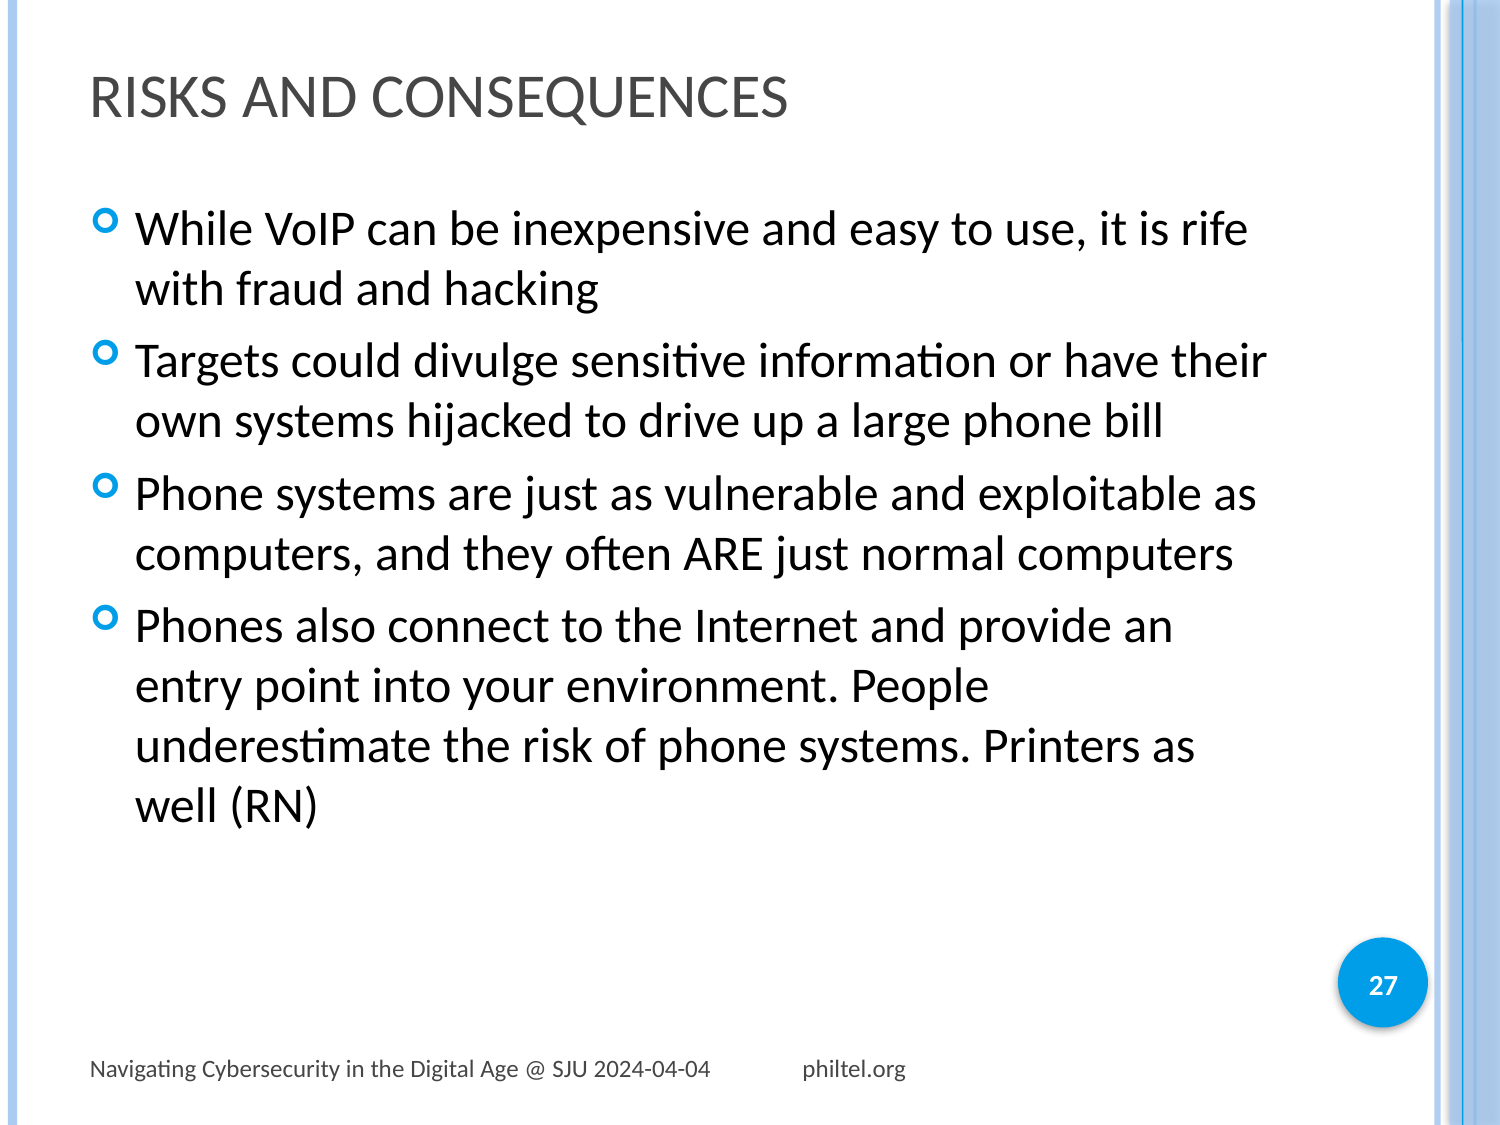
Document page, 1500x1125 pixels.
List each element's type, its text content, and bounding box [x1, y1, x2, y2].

slide_number 27 [1333, 940, 1434, 1027]
list While VoIP can be inexpensive and easy to use, it is rife with fraud and hacking Targets could divulge sensitive information or have their own systems hijacked to drive up a large phone bill Phone systems are just as vulnerable and exploitable as computers, and they often ARE just normal computers Phones also connect to the Internet and provide an entry point into your environment. People underestimate the risk of phone systems. Printers as well (RN) [75, 187, 1300, 1037]
footer Navigating Cybersecurity in the Digital Age @ SJU 2024-04-04 philtel.org [75, 1037, 1313, 1098]
title Risks and Consequences [75, 45, 1300, 138]
